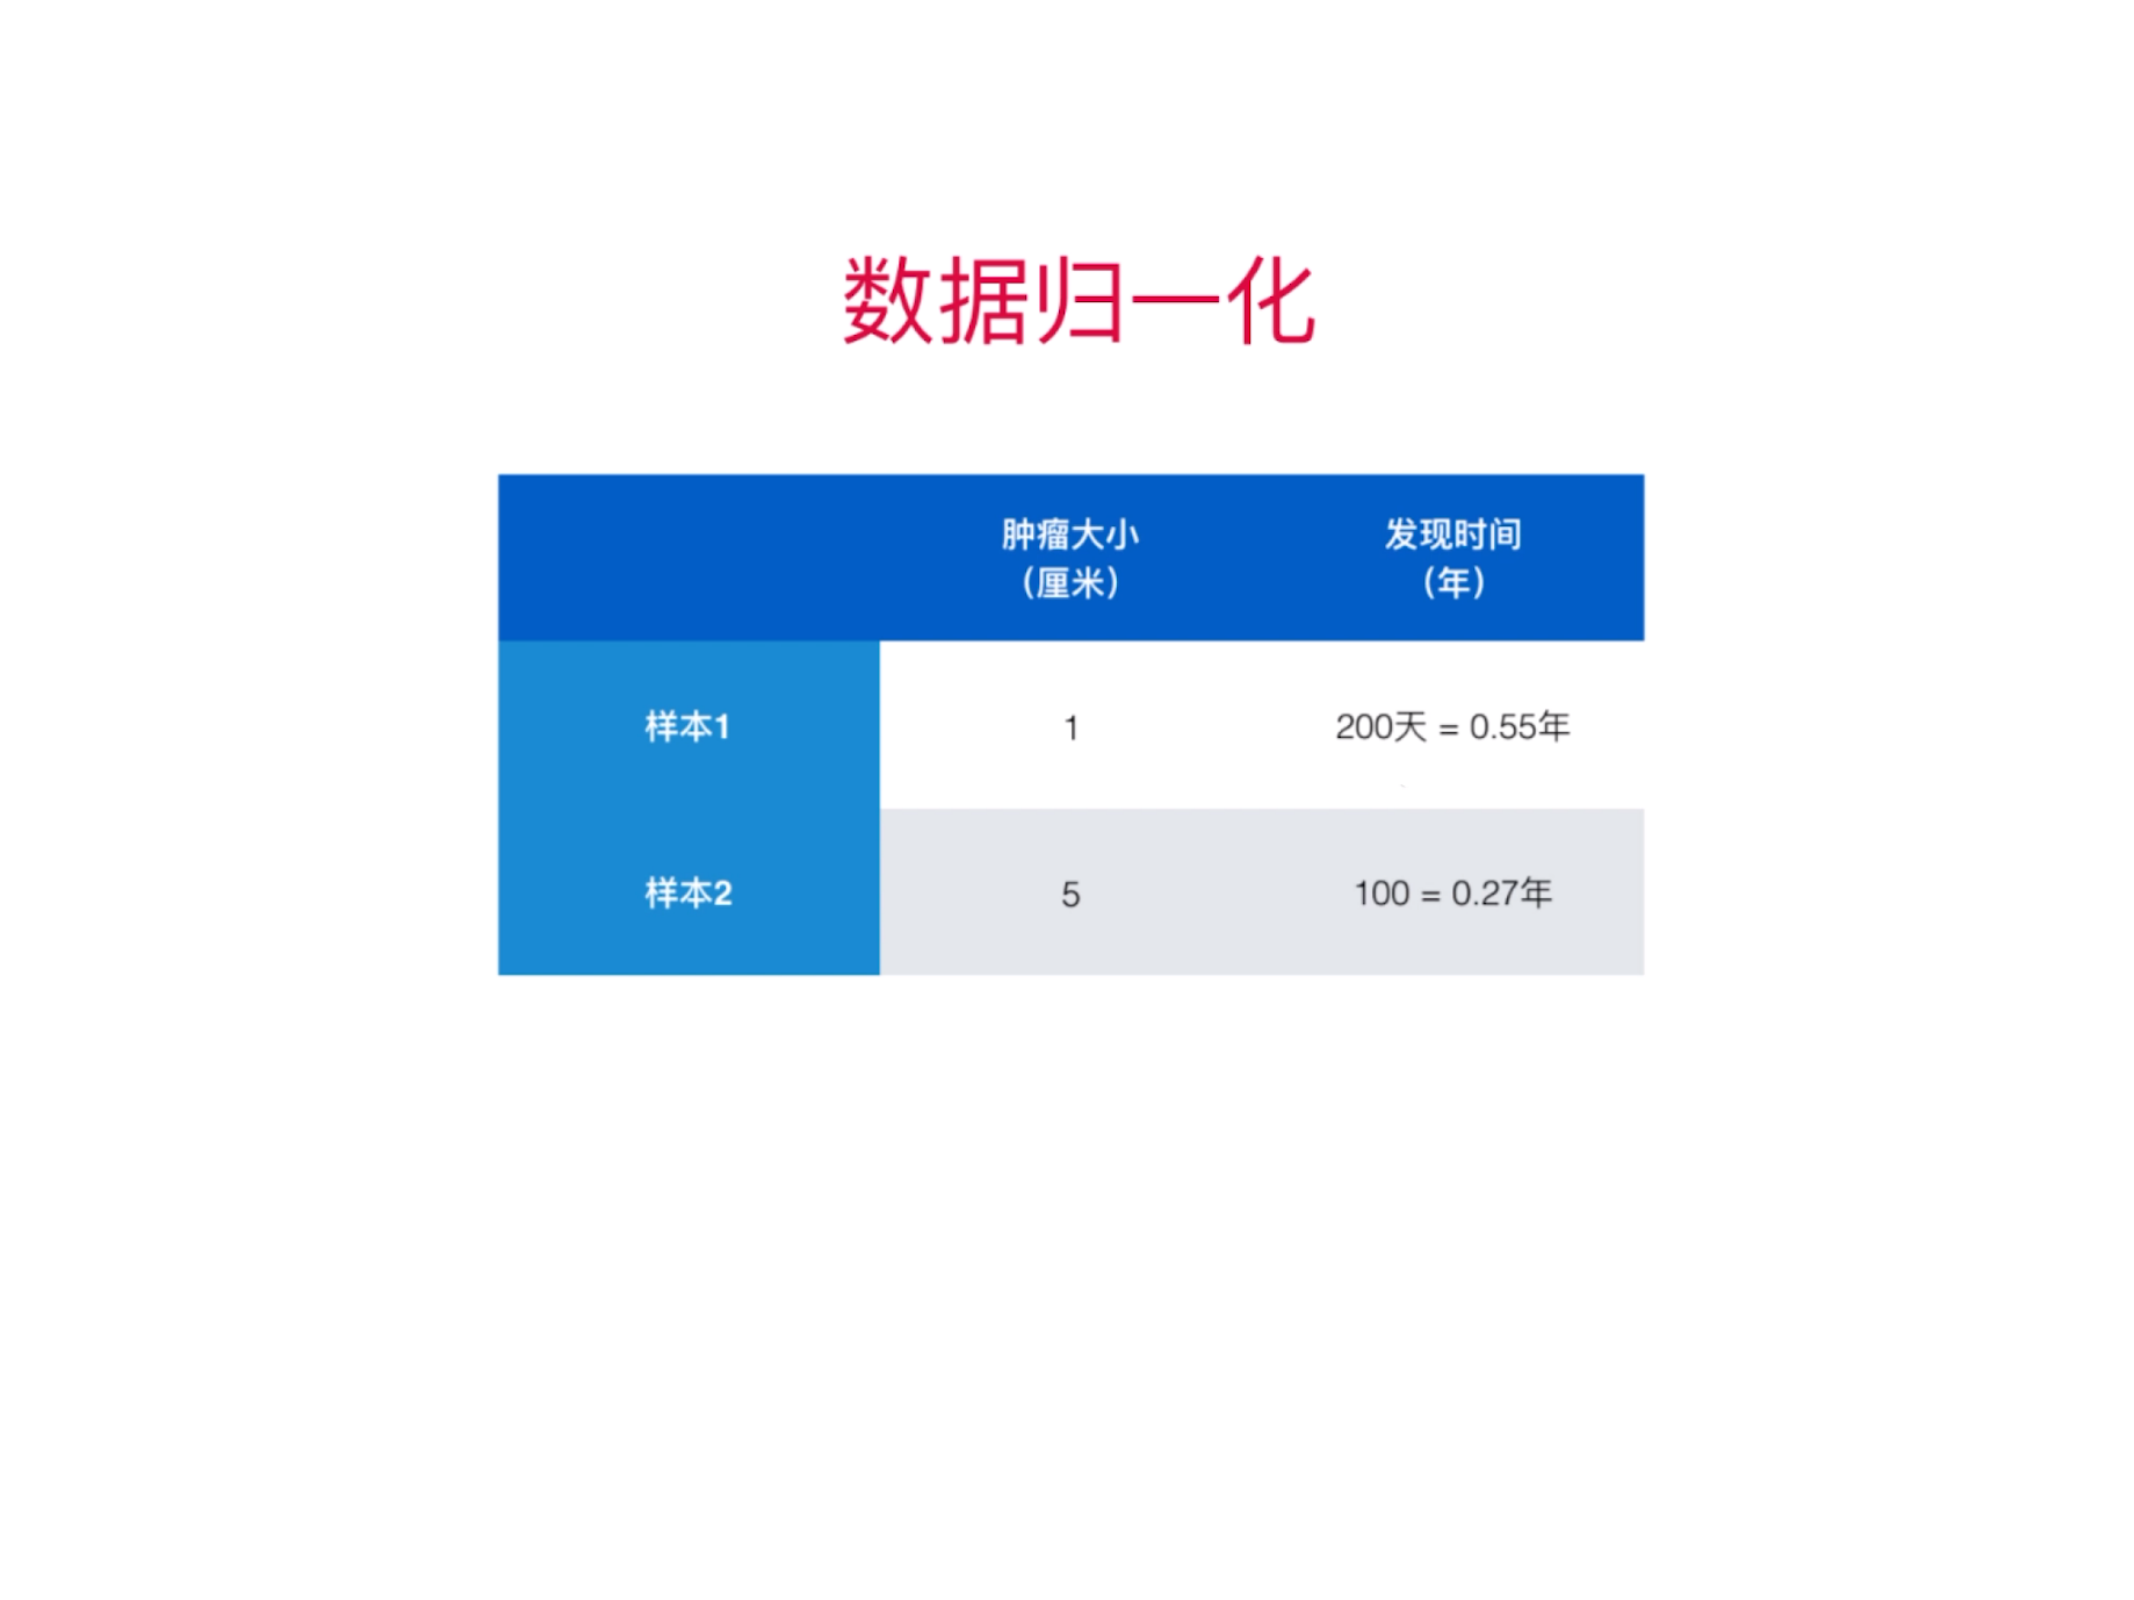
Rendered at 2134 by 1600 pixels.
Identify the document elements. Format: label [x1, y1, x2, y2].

picture [185, 185, 1890, 1105]
